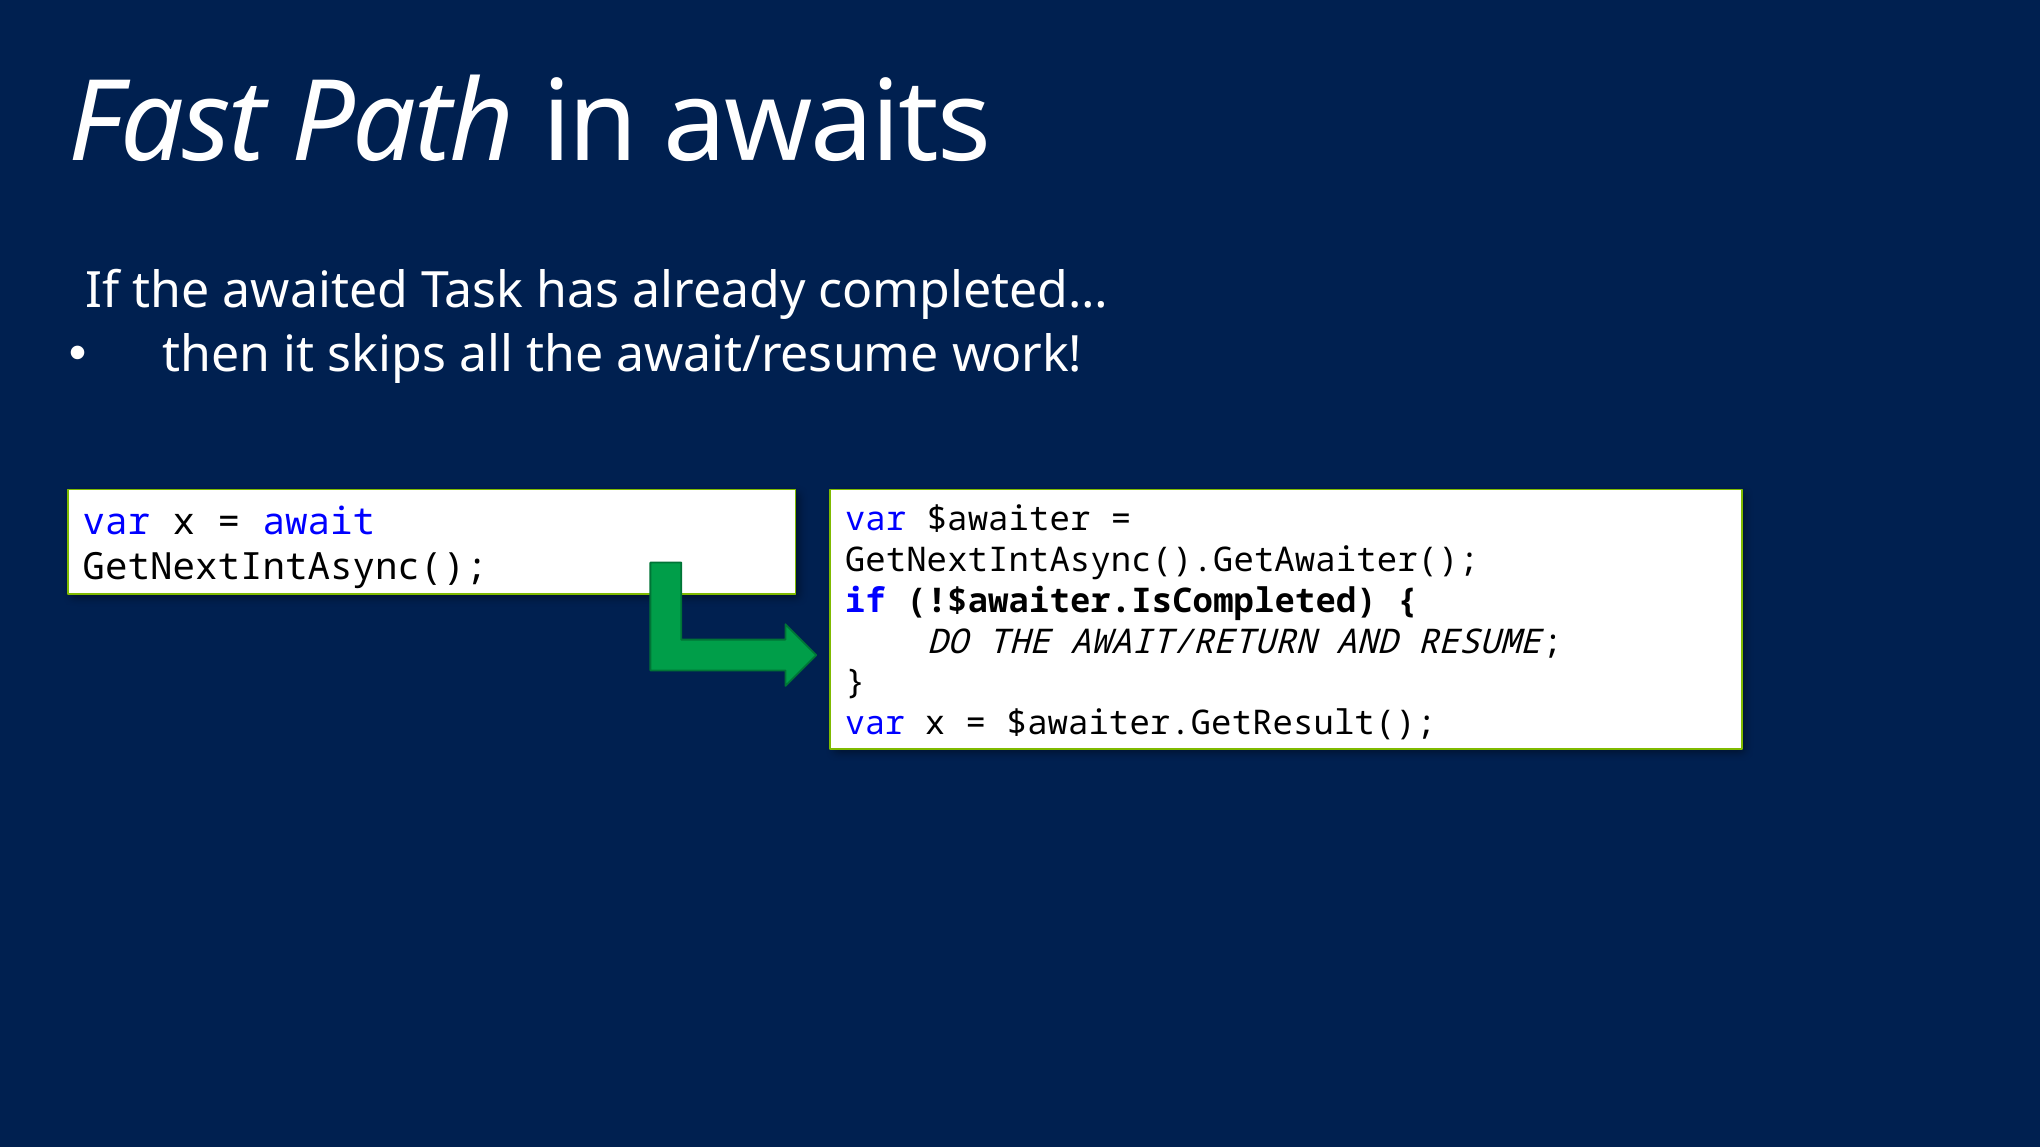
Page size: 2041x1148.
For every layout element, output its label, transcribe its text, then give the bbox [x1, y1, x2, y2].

list If the awaited Task has already completed… then it skips all the await/resume work! [45, 249, 1995, 401]
title Fast Path in awaits [45, 48, 1996, 199]
text_box var x = await GetNextIntAsync(); [67, 489, 796, 595]
text_box var $awaiter = GetNextIntAsync().GetAwaiter(); if (!$awaiter.IsCompleted) { DO THE AWAIT/RETURN AND RESUME; } var x = $awaiter.GetResult(); [829, 489, 1743, 750]
text_box [649, 561, 817, 687]
